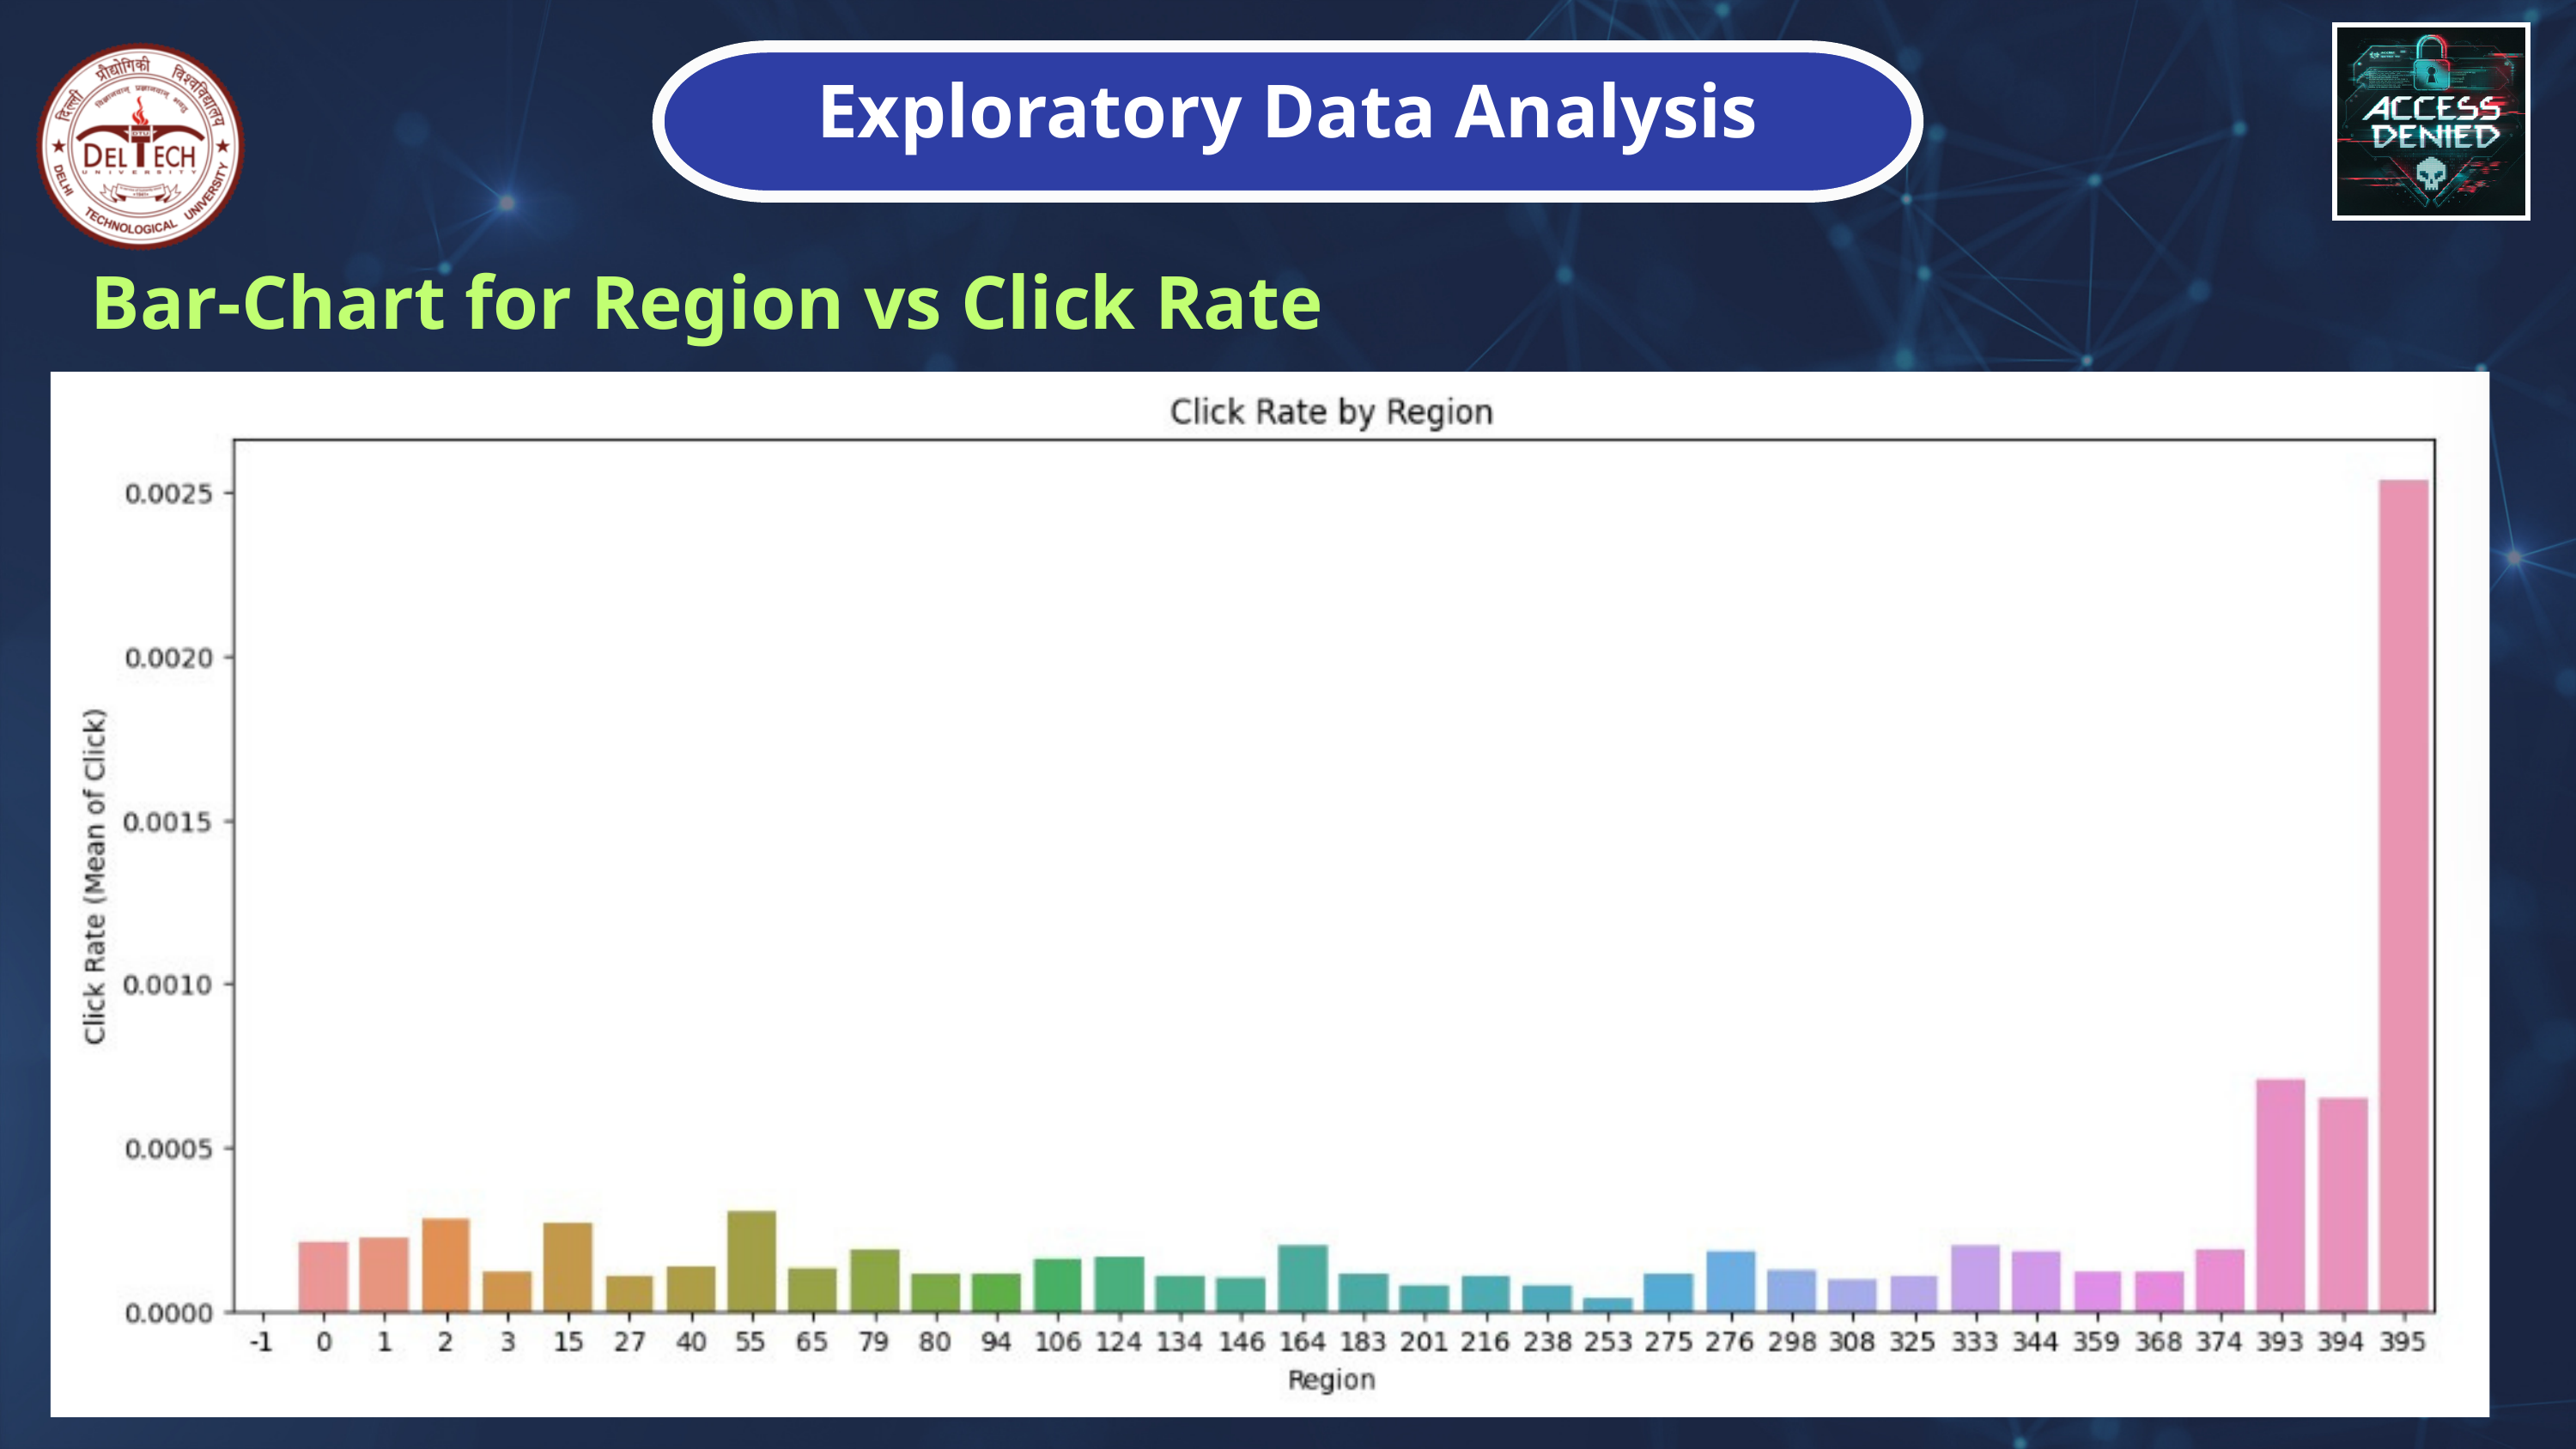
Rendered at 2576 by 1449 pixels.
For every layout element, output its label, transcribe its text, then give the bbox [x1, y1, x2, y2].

text_box [2334, 25, 2528, 219]
text_box [50, 372, 2490, 1417]
text_box [34, 41, 246, 252]
text_box [0, 0, 2576, 1449]
text_box Bar-Chart for Region vs Click Rate [50, 240, 1365, 344]
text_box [658, 45, 1918, 197]
